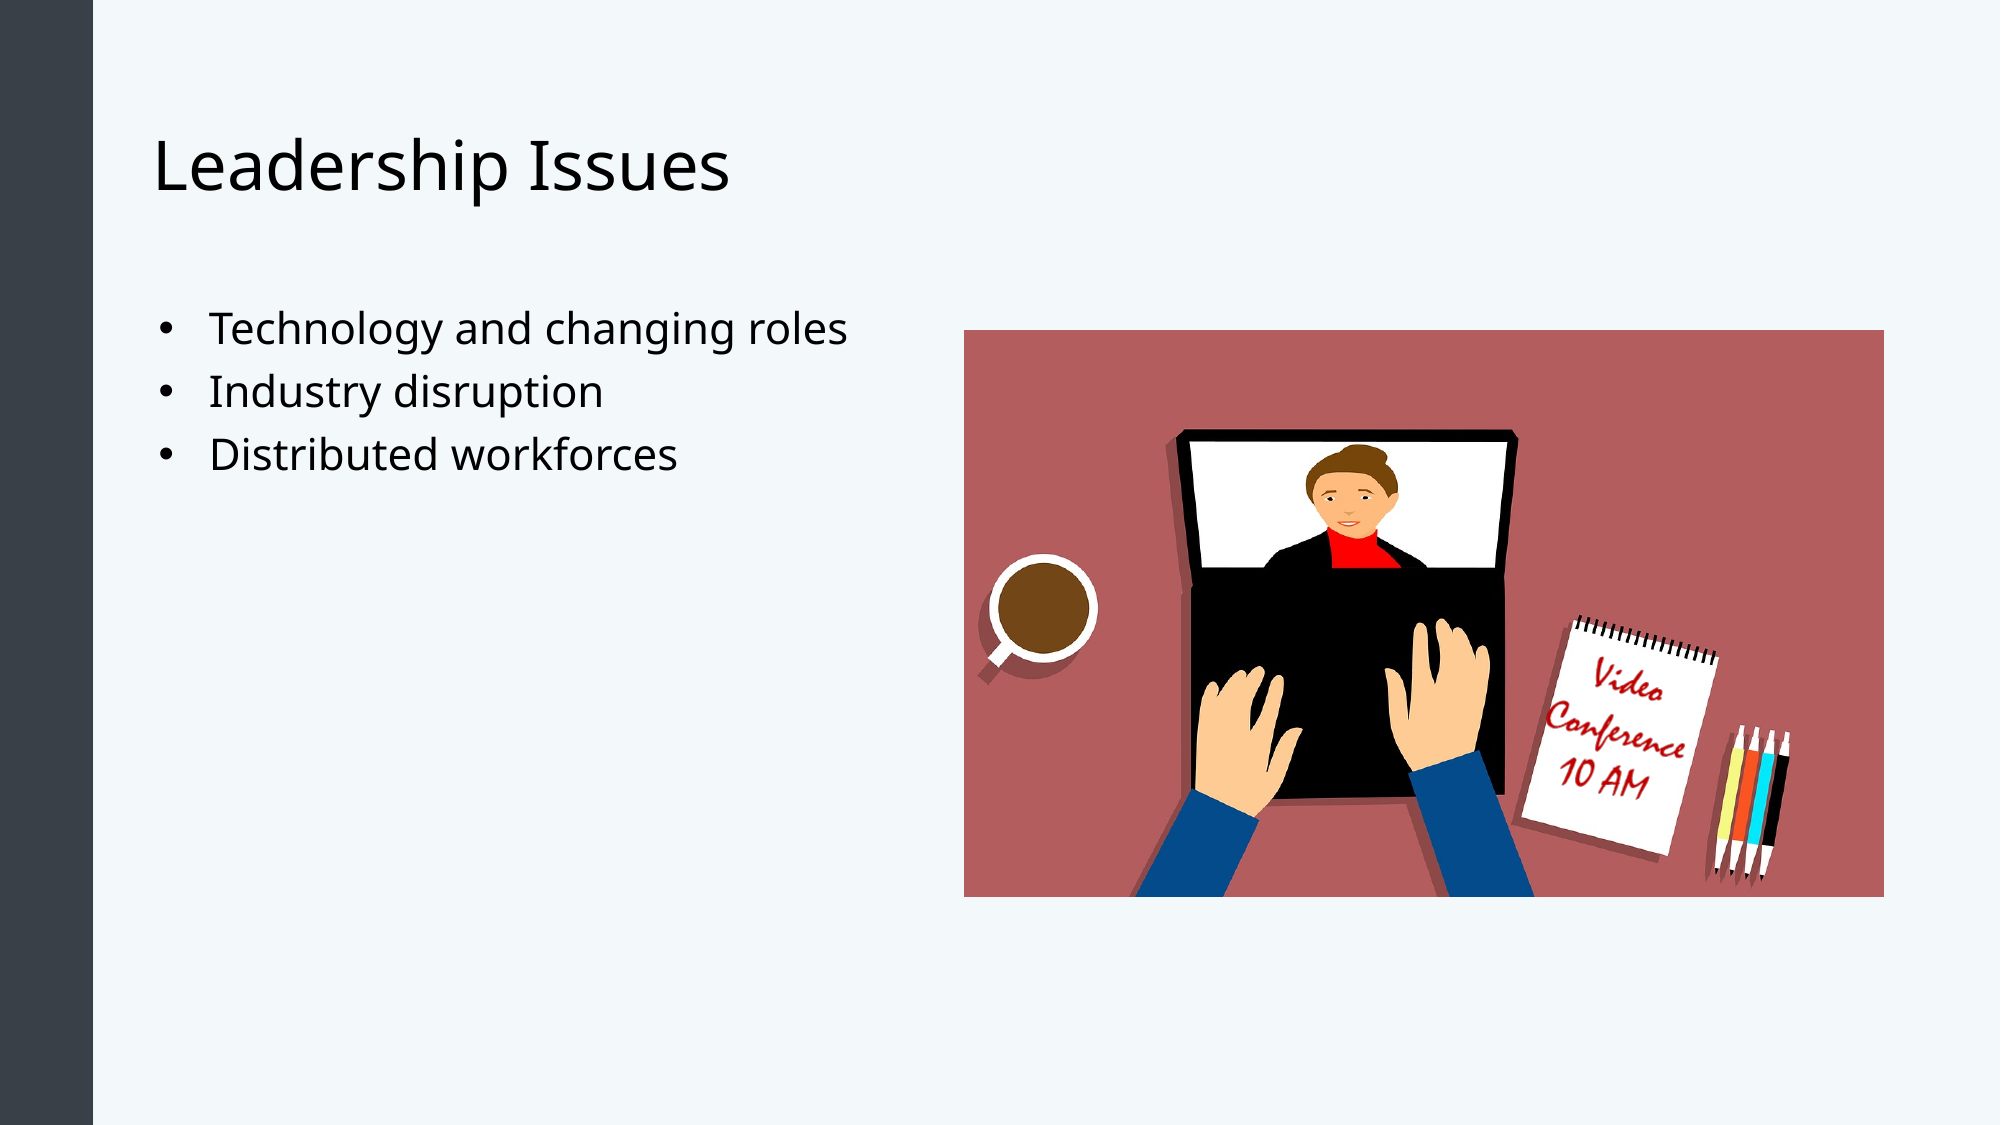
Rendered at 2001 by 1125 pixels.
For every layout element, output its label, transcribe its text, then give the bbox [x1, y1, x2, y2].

picture [964, 330, 1884, 898]
list Technology and changing roles Industry disruption Distributed workforces [137, 299, 1863, 1014]
title Leadership Issues [137, 59, 1863, 278]
